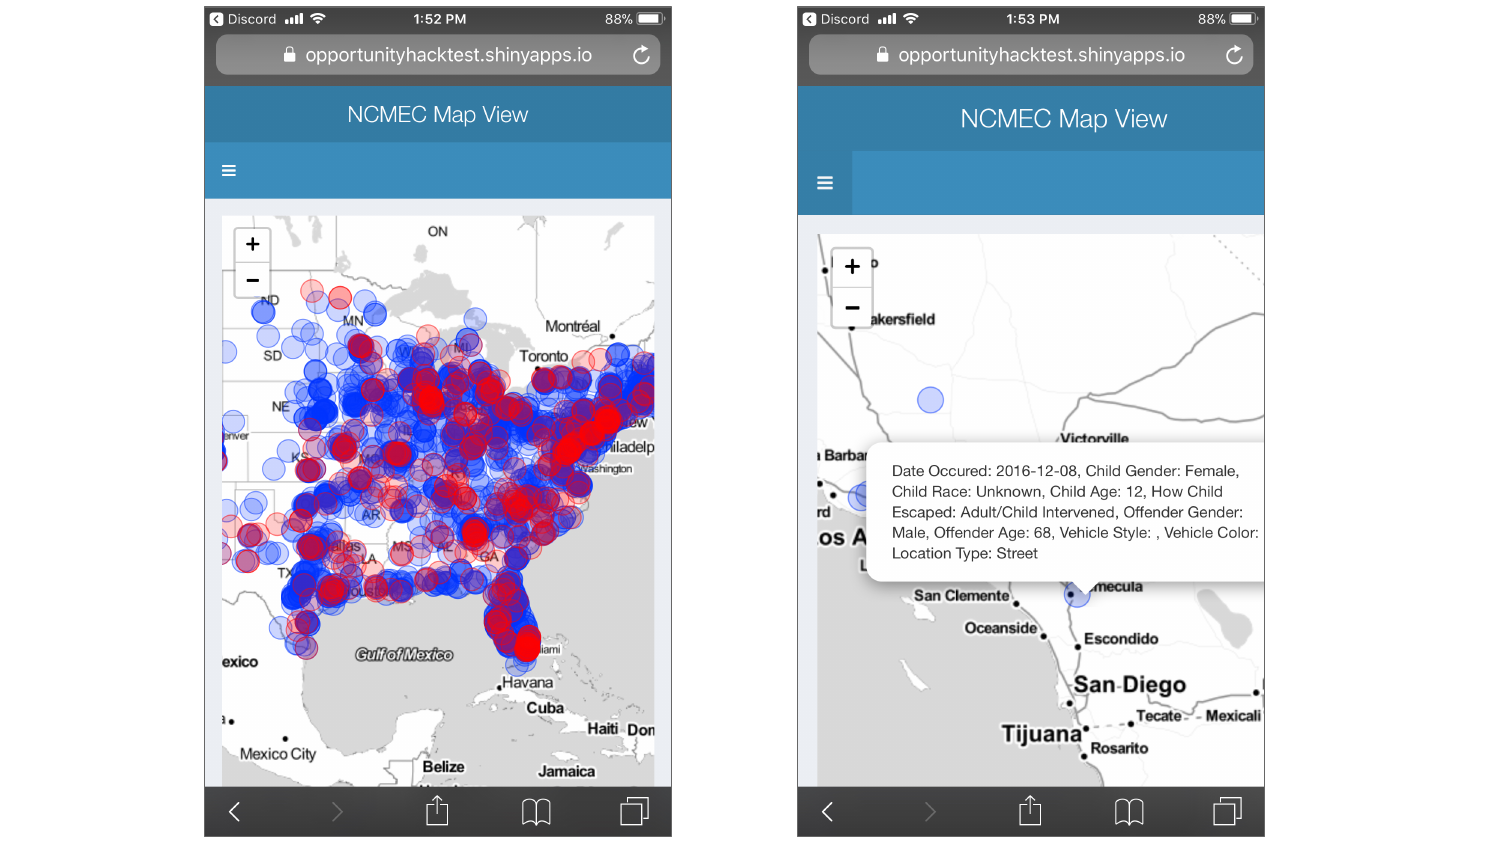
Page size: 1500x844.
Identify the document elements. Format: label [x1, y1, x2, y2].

picture [204, 7, 672, 836]
picture [797, 7, 1264, 836]
